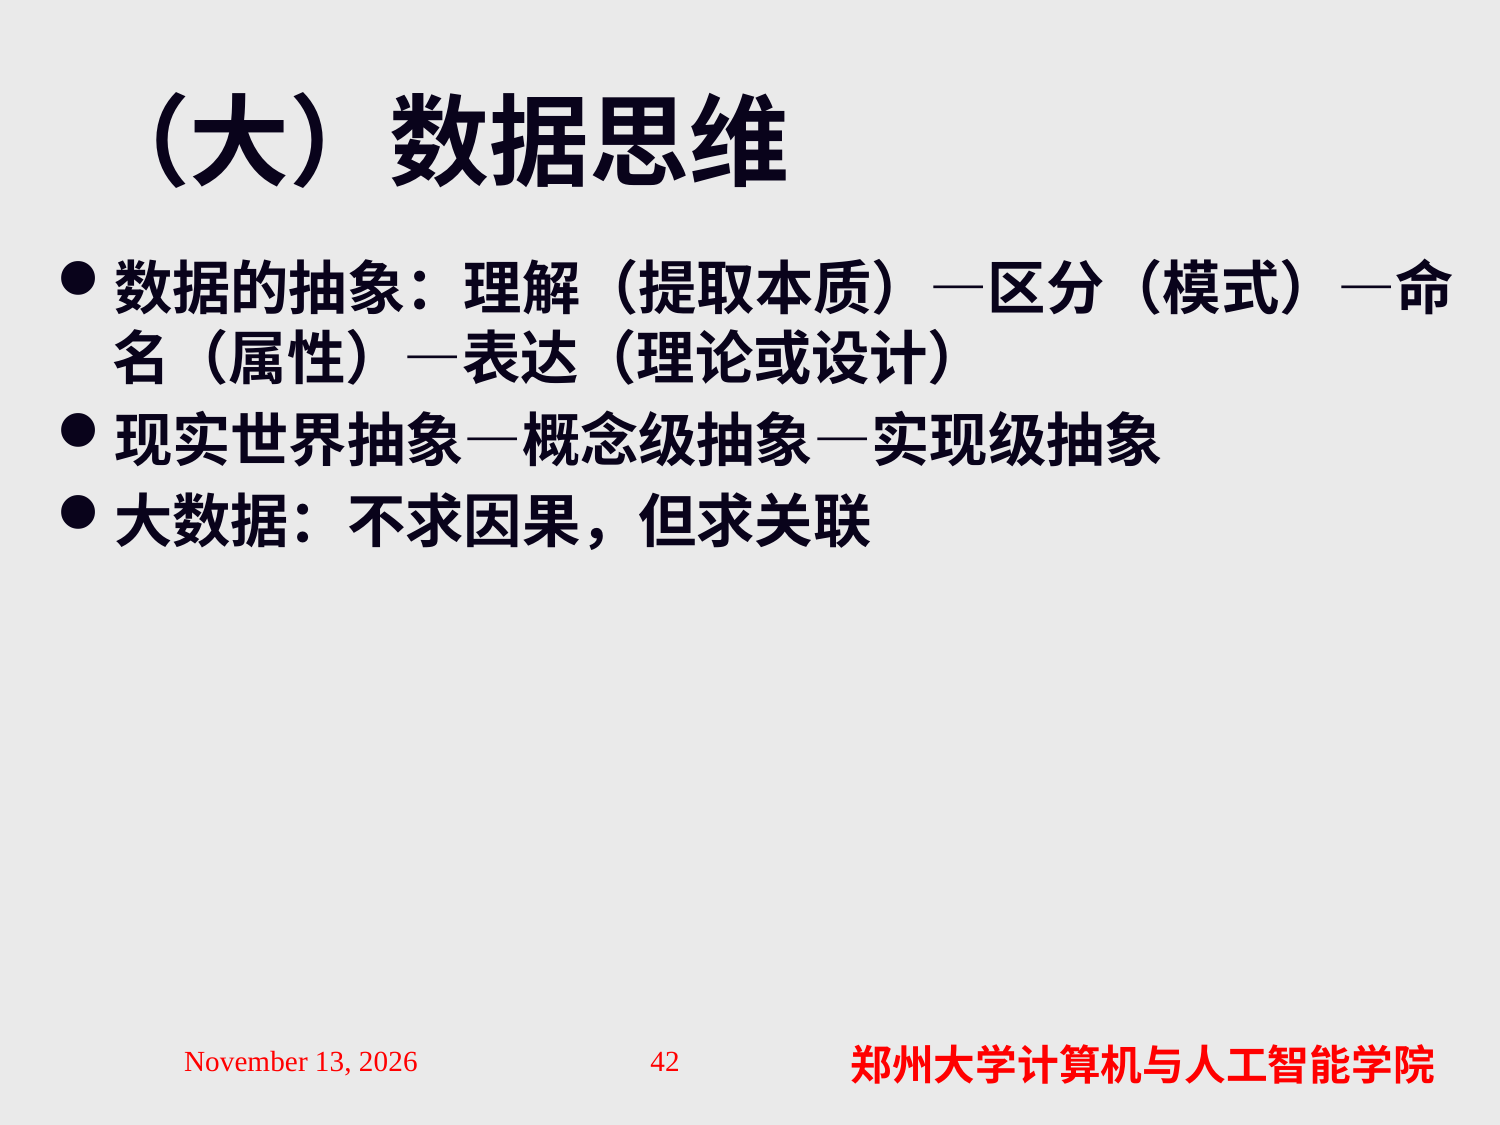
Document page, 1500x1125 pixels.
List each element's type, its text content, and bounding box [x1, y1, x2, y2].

list 数据的抽象：理解（提取本质）—区分（模式）—命名（属性）—表达（理论或设计） 现实世界抽象—概念级抽象—实现级抽象 大数据：不求因果，但求关联 [40, 243, 1471, 987]
title （大）数据思维 [74, 44, 1426, 233]
